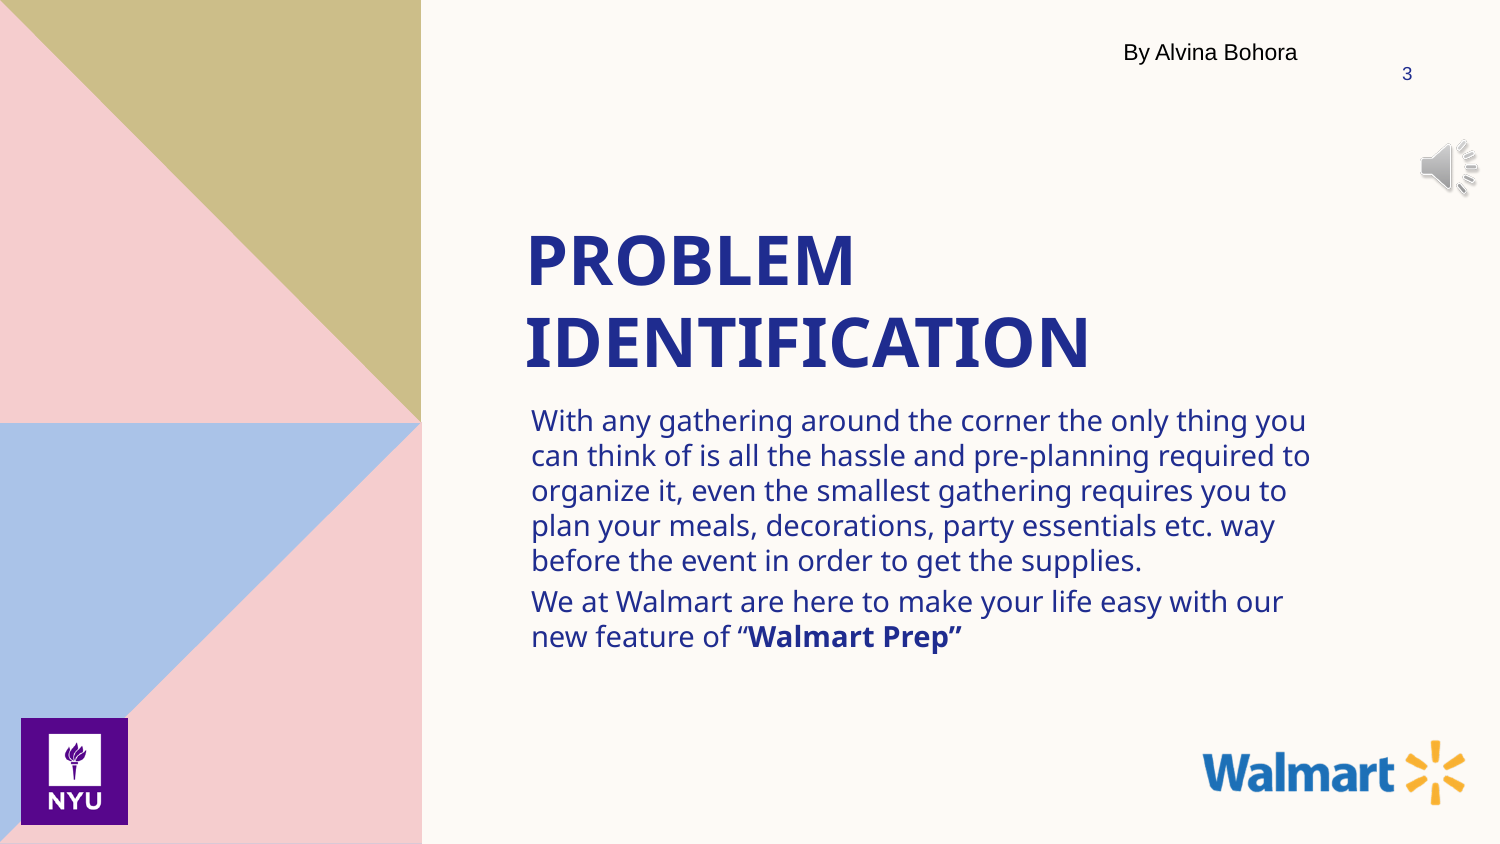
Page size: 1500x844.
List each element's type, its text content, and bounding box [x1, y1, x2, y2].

picture [1185, 718, 1483, 825]
picture [21, 718, 129, 825]
picture [1420, 138, 1482, 199]
title PROBLEM IDENTIFICATION [514, 210, 1347, 306]
text_box By Alvina Bohora [1112, 32, 1397, 71]
list With any gathering around the corner the only thing you can think of is all the hassle and pre-planning required to organize it, even the smallest gathering requires you to plan your meals, decorations, party essentials etc. way before the event in order to get the supplies. We at Walmart are here to make your life easy with our new feature of “Walmart Prep” [519, 396, 1353, 729]
slide_number 3 [1346, 56, 1469, 91]
